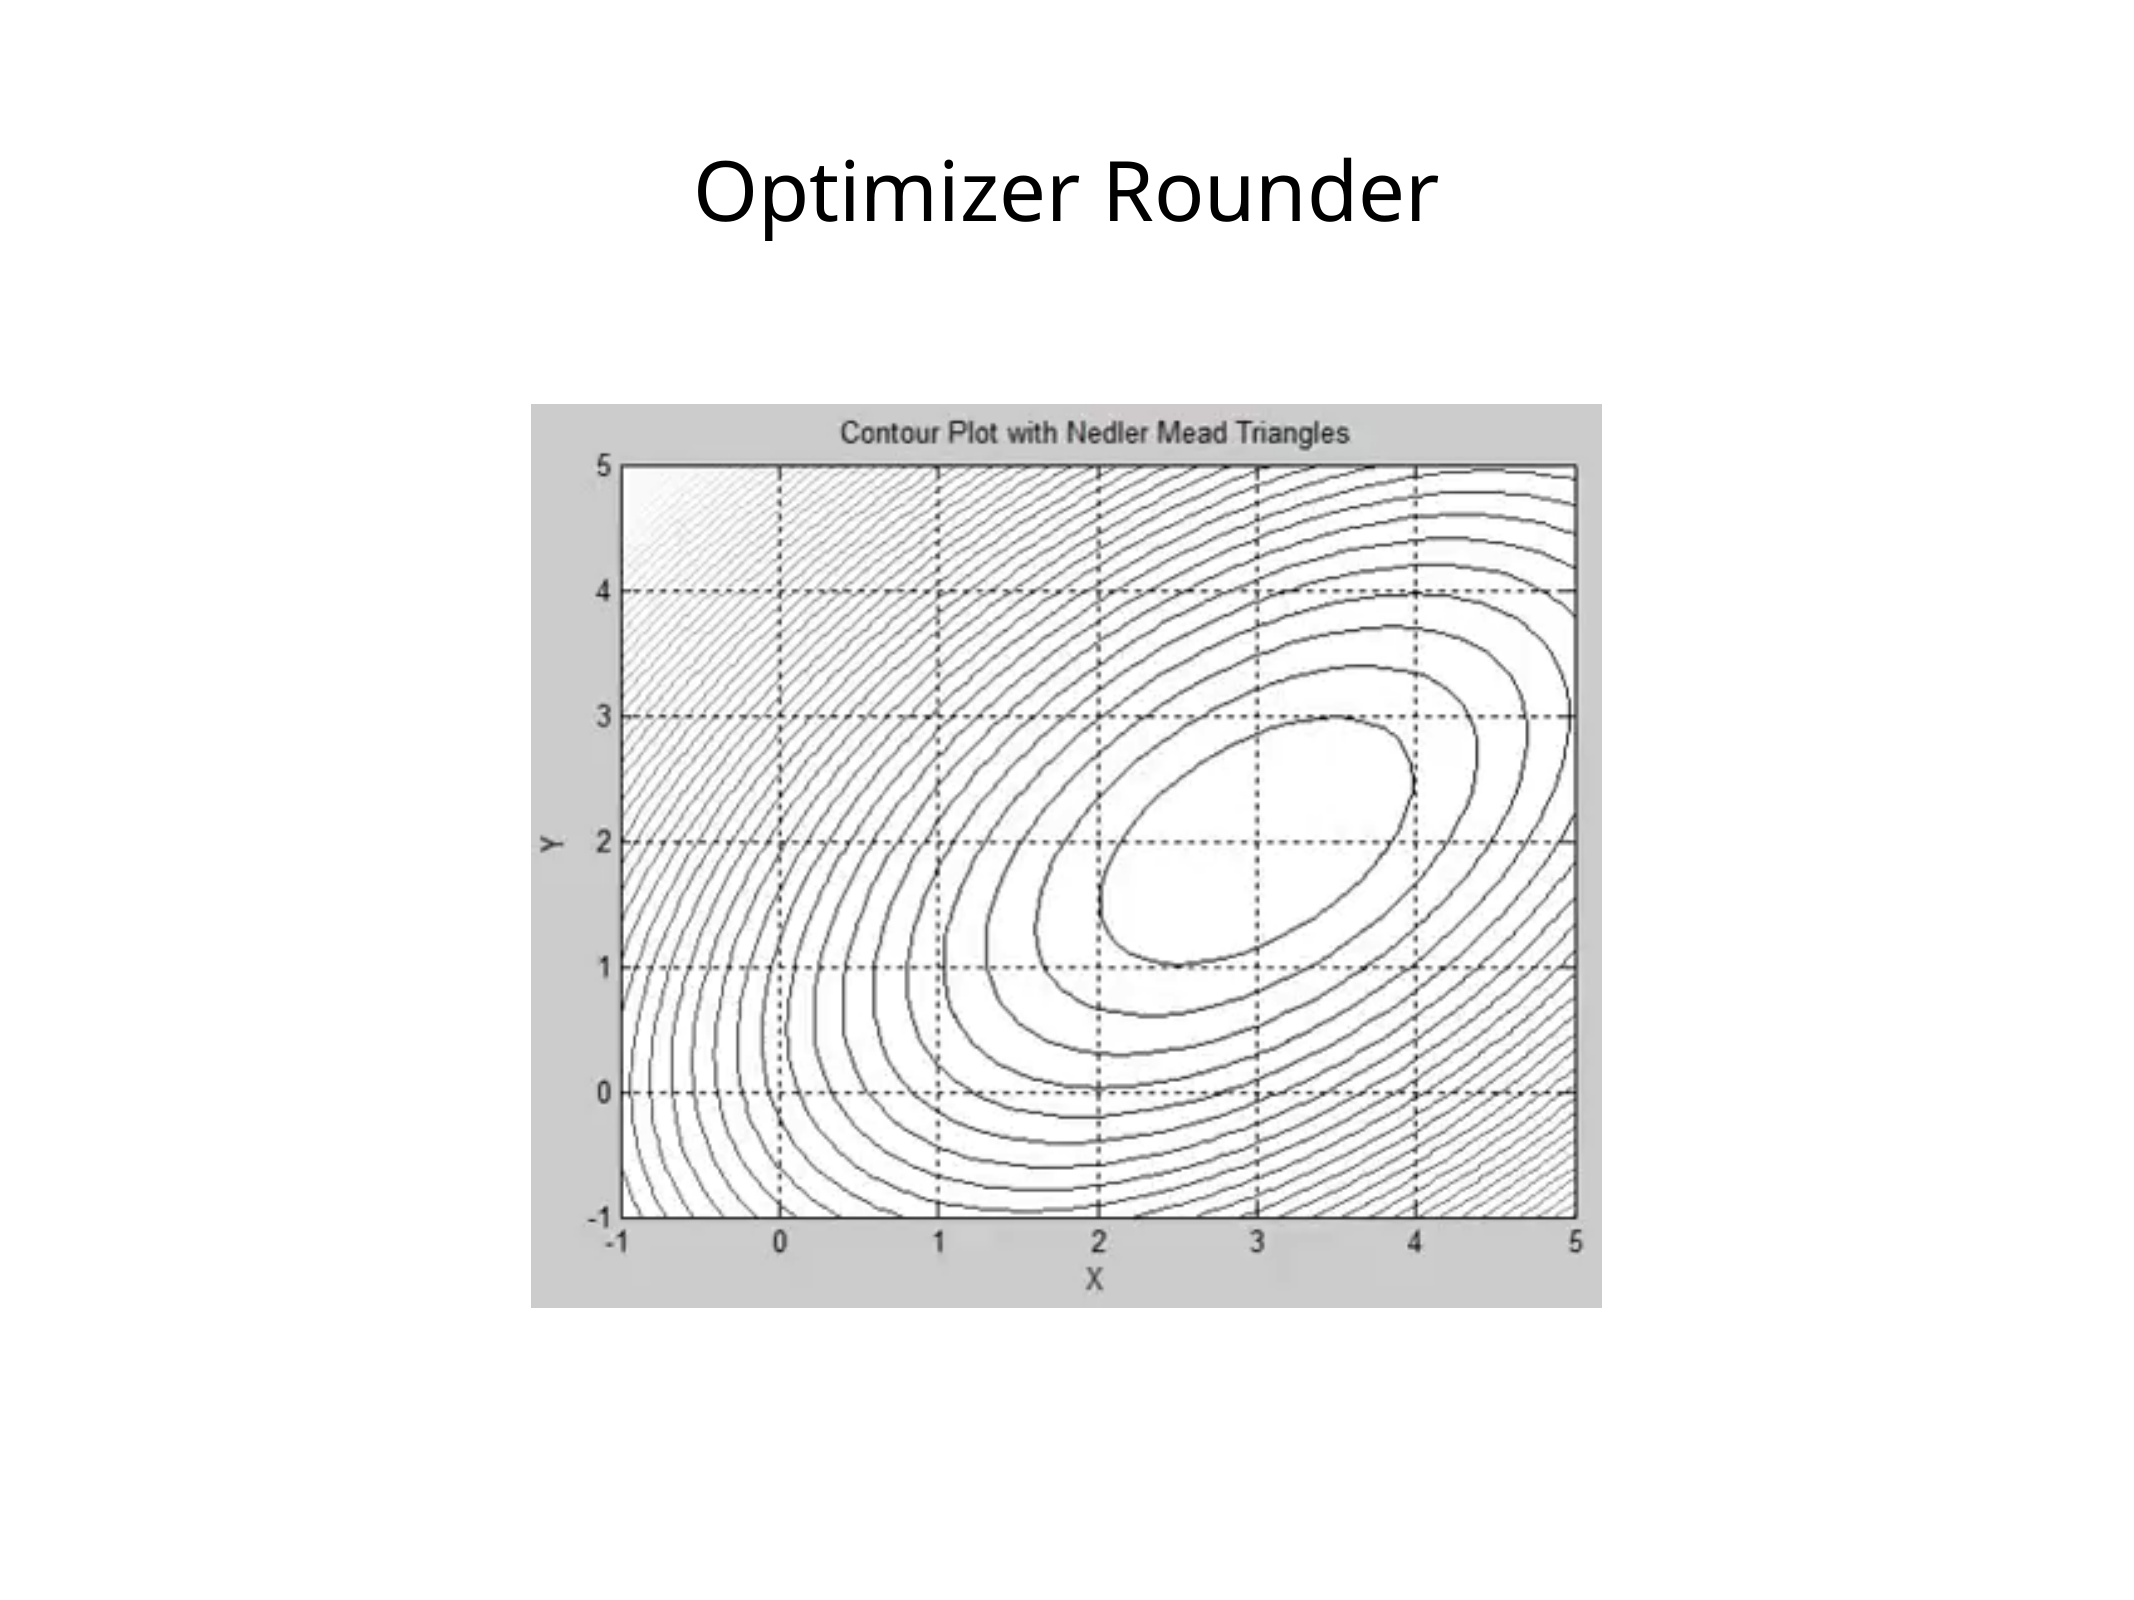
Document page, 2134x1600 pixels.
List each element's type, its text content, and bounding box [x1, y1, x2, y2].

title Optimizer Rounder [155, 10, 1978, 366]
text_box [530, 403, 1603, 1309]
